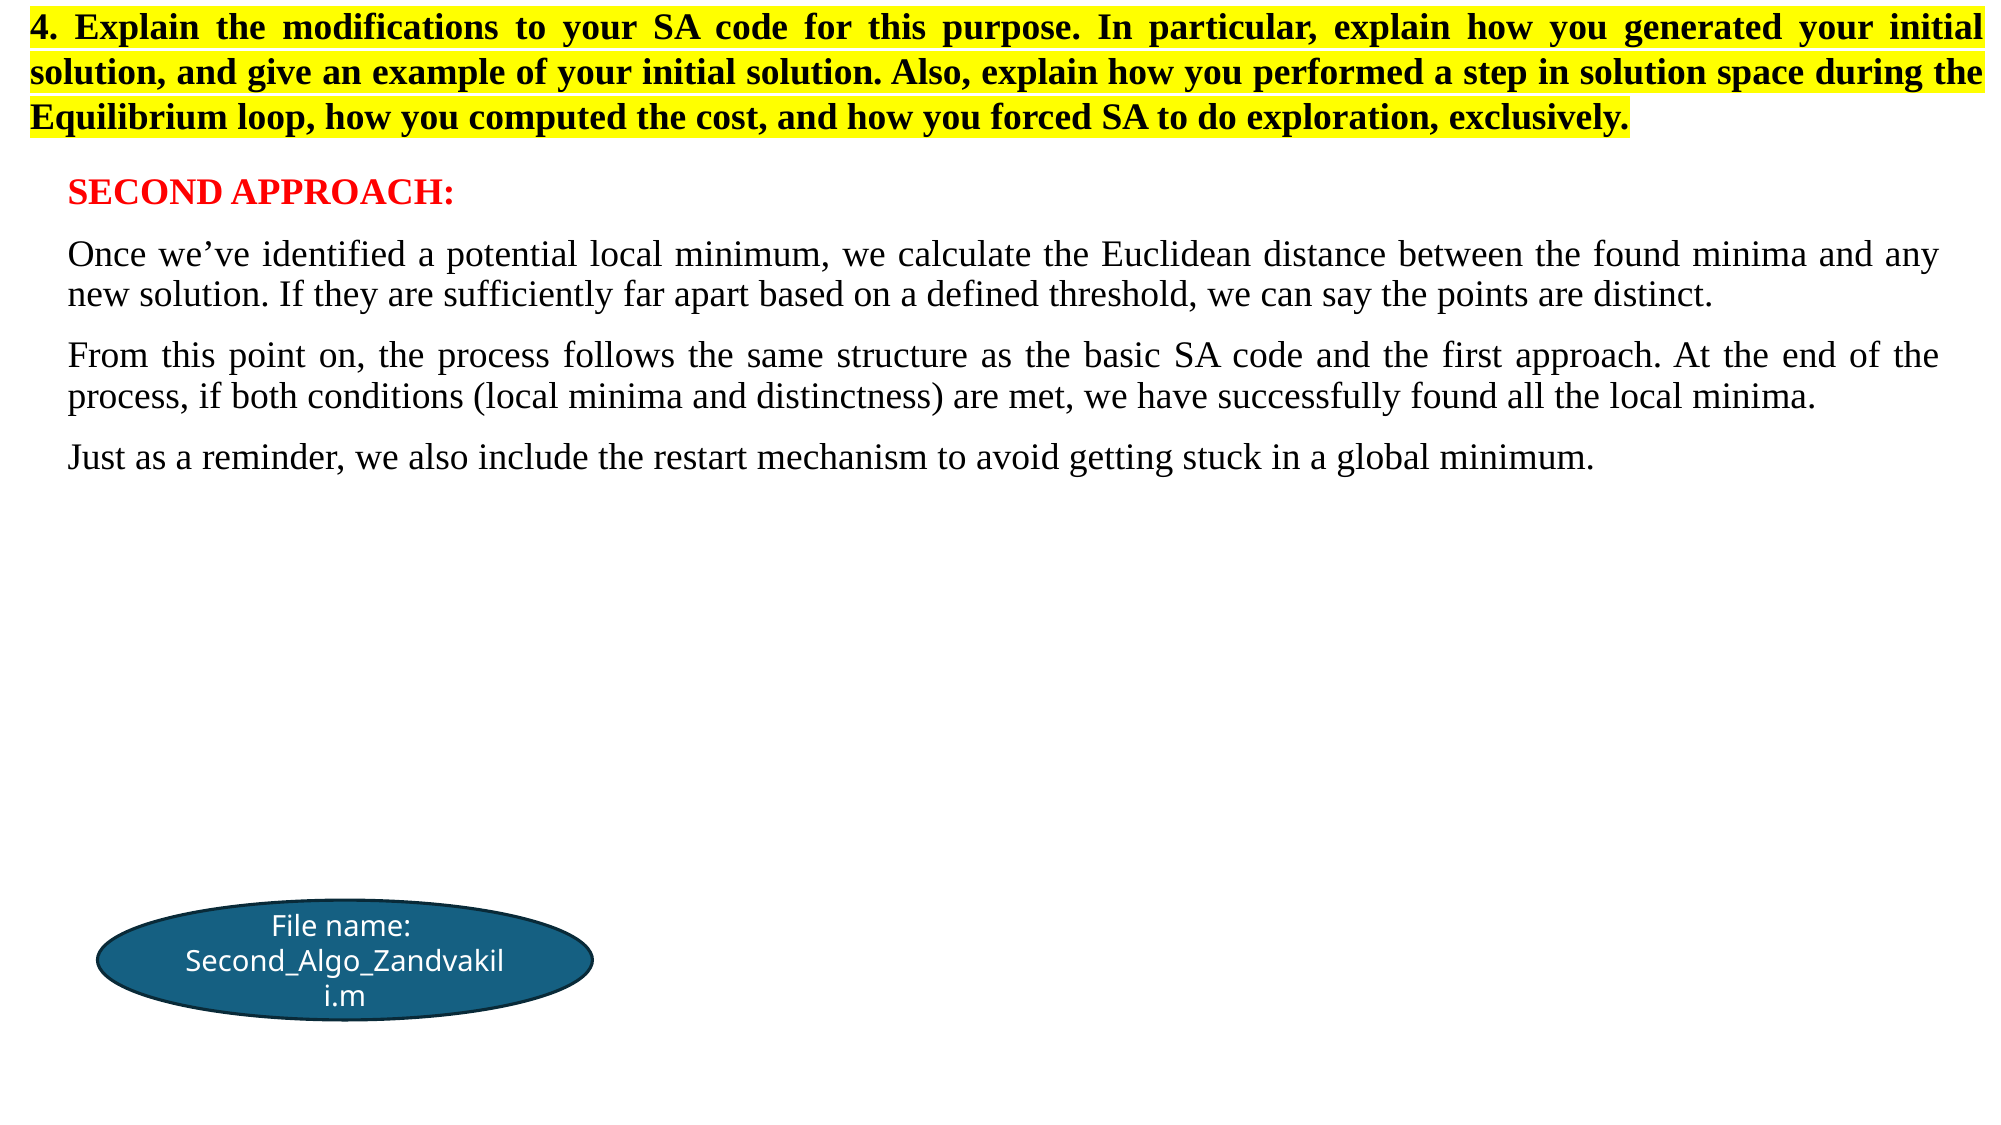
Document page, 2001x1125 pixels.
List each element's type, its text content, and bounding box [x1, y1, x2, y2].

text_box File name: Second_Algo_Zandvakili.m [95, 898, 595, 1022]
list SECOND APPROACH: Once we’ve identified a potential local minimum, we calculate the Euclidean distance between the found minima and any new solution. If they are sufficiently far apart based on a defined threshold, we can say the points are distinct. From this point on, the process follows the same structure as the basic SA code and the first approach. At the end of the process, if both conditions (local minima and distinctness) are met, we have successfully found all the local minima. Just as a reminder, we also include the restart mechanism to avoid getting stuck in a global minimum. [52, 171, 1958, 1097]
title 4. Explain the modifications to your SA code for this purpose. In particular, explain how you generated your initial solution, and give an example of your initial solution. Also, explain how you performed a step in solution space during the Equilibrium loop, how you computed the cost, and how you forced SA to do exploration, exclusively. [15, 0, 2000, 171]
